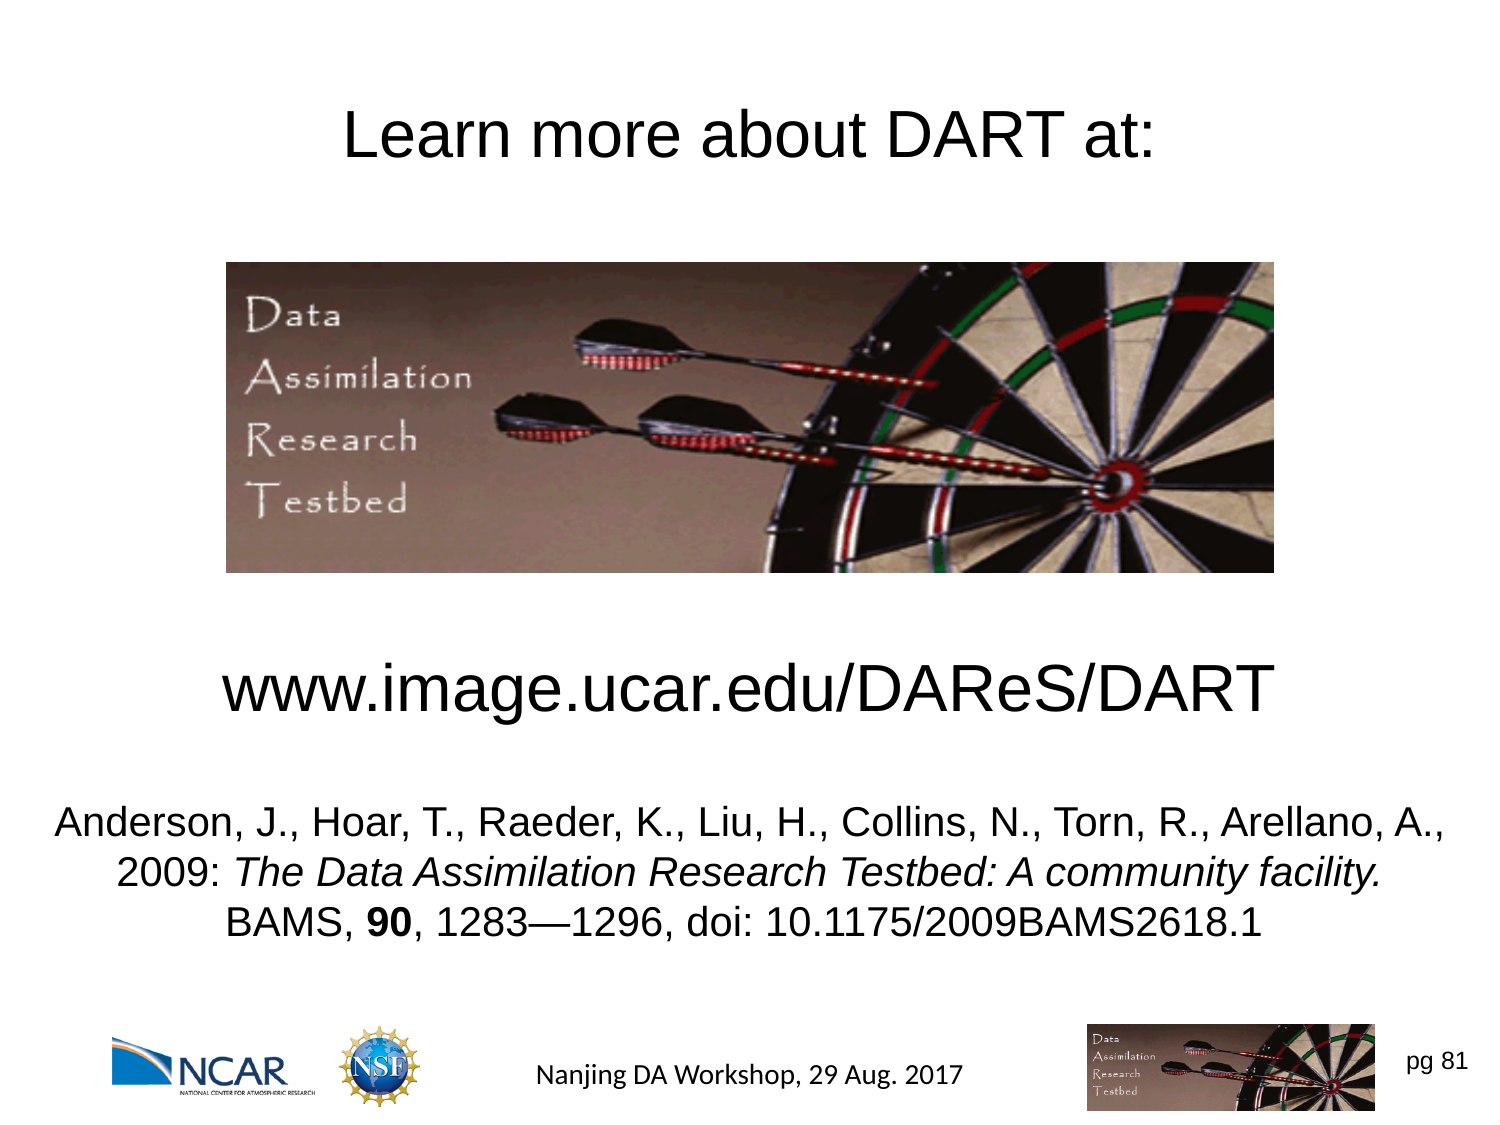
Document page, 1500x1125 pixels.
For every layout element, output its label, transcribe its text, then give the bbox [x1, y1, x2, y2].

footer Nanjing DA Workshop, 29 Aug. 2017 [512, 1042, 988, 1103]
text_box Anderson, J., Hoar, T., Raeder, K., Liu, H., Collins, N., Torn, R., Arellano, A., 2009: The Data Assimilation Research Testbed: A community facility. BAMS, 90, 1283—1296, doi: 10.1175/2009BAMS2618.1 [0, 787, 1500, 1013]
picture [112, 1037, 315, 1095]
title Learn more about DART at: [112, 62, 1388, 201]
picture [225, 262, 1275, 573]
picture [1087, 1024, 1375, 1111]
text_box www.image.ucar.edu/DAReS/DART [43, 637, 1457, 750]
picture [337, 1024, 421, 1108]
